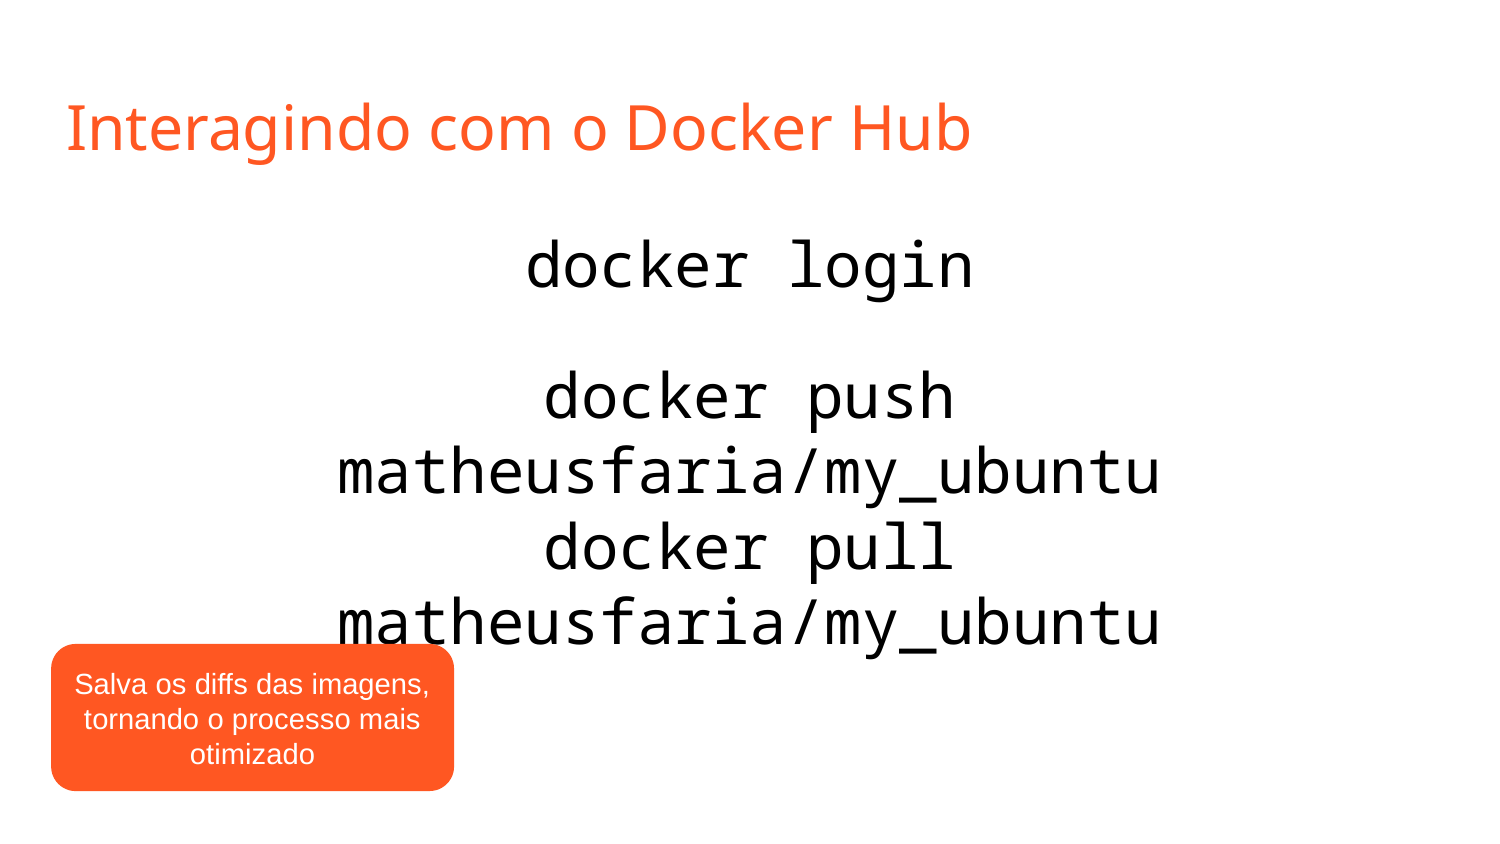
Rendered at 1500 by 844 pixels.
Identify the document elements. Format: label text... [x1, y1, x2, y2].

text_box Salva os diffs das imagens, tornando o processo mais otimizado [51, 643, 455, 792]
title Interagindo com o Docker Hub [51, 72, 1449, 167]
text_box docker login [229, 210, 1271, 322]
text_box docker push matheusfaria/my_ubuntu [126, 340, 1374, 452]
text_box docker pull matheusfaria/my_ubuntu [126, 492, 1374, 604]
